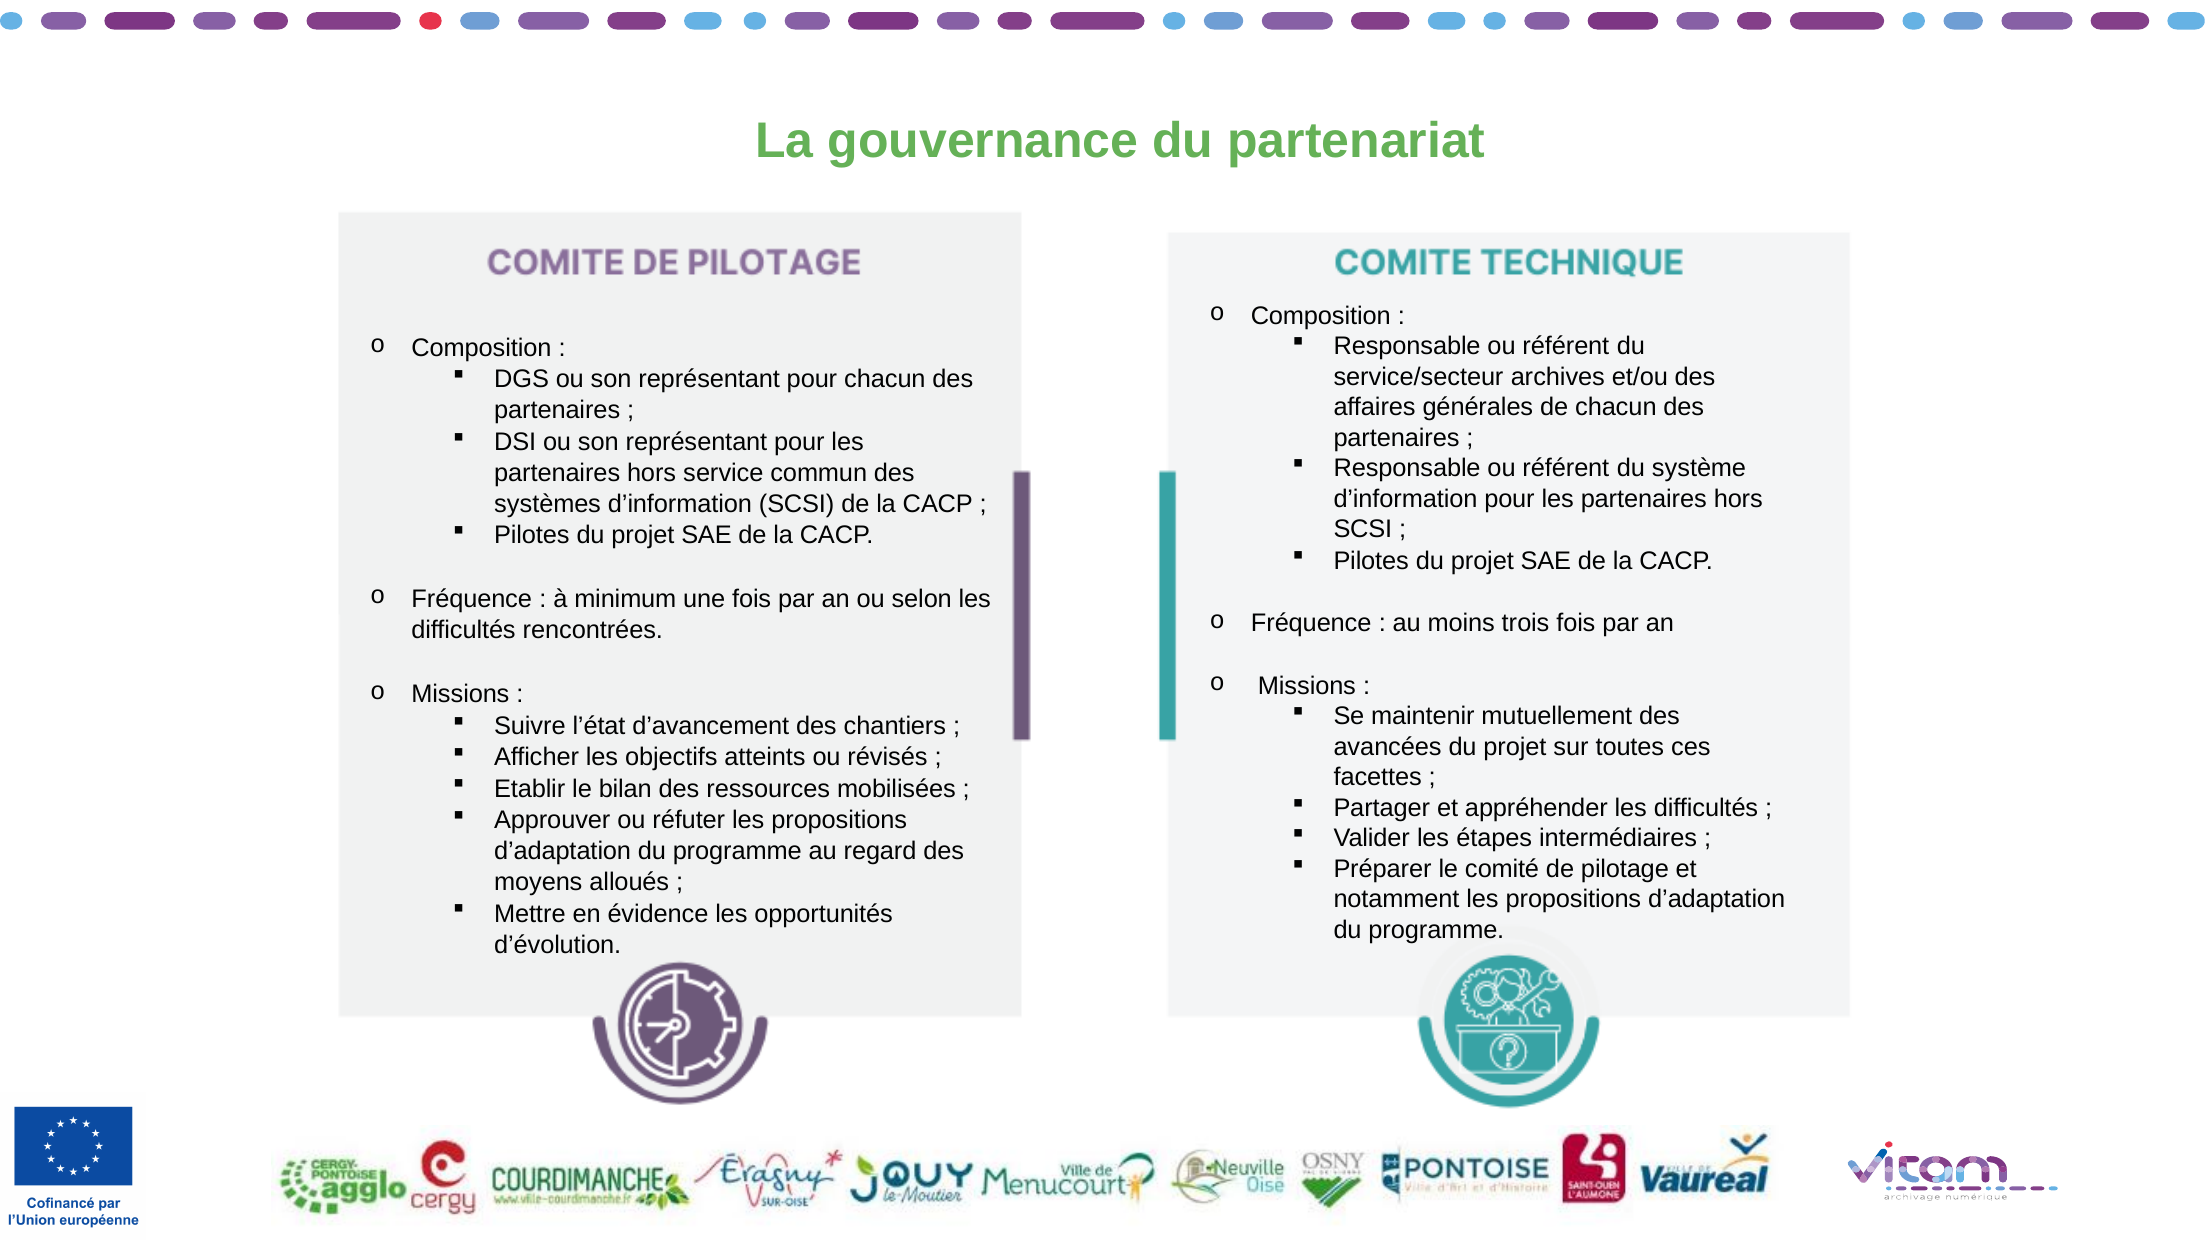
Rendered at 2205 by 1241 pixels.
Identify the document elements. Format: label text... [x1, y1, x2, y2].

picture [0, 1092, 146, 1241]
text_box La gouvernance du partenariat [658, 101, 1583, 179]
picture [271, 200, 1888, 1233]
